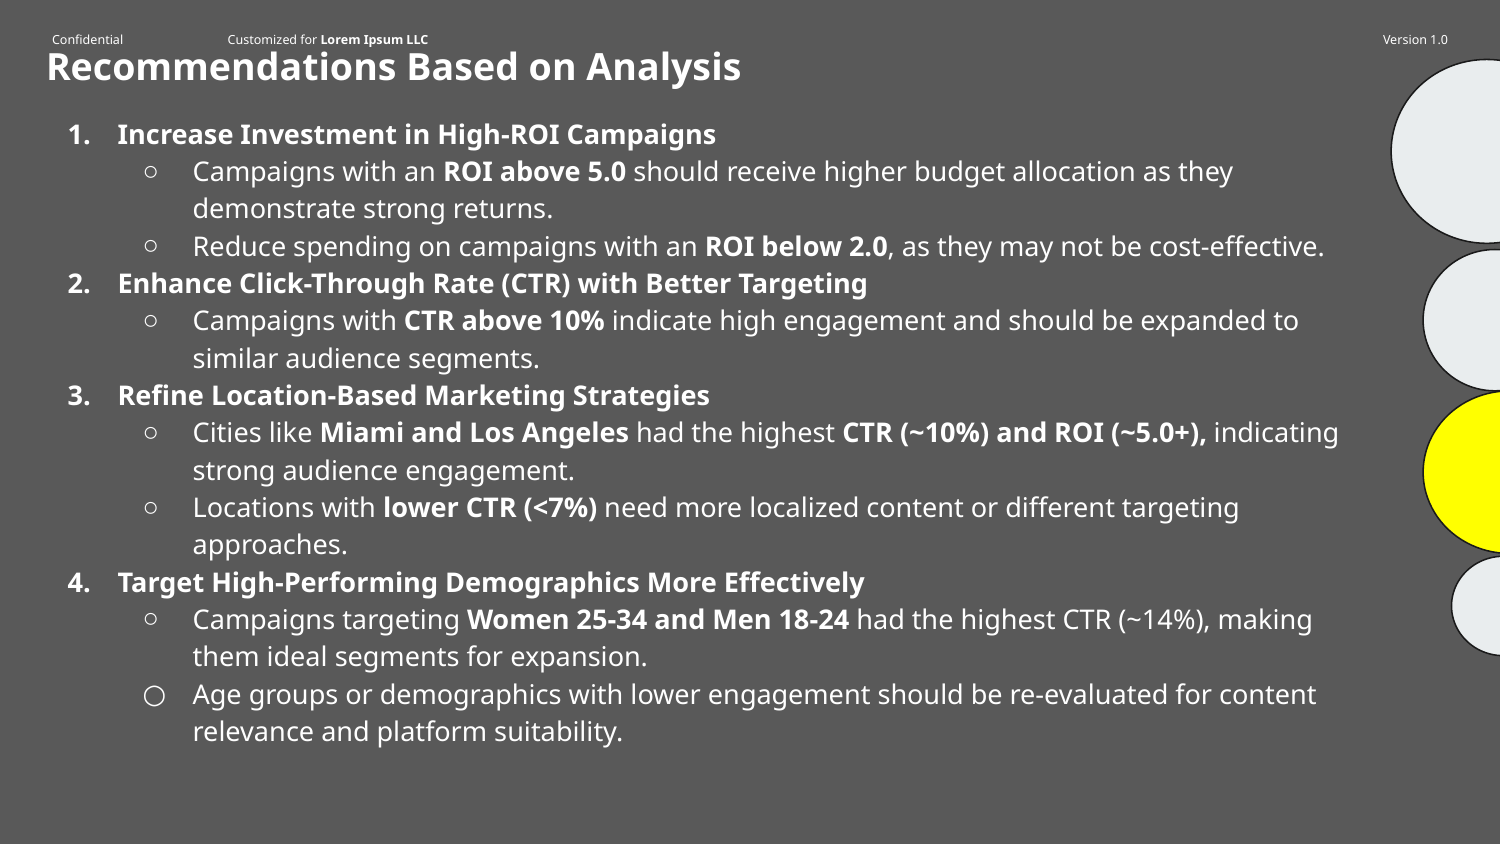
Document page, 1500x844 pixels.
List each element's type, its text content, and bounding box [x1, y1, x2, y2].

text_box [1391, 59, 1500, 244]
text_box Recommendations Based on Analysis [31, 21, 1051, 97]
text_box [1423, 391, 1500, 553]
text_box Increase Investment in High-ROI Campaigns Campaigns with an ROI above 5.0 should receive higher budget allocation as they demonstrate strong returns. Reduce spending on campaigns with an ROI below 2.0, as they may not be cost-effective. Enhance Click-Through Rate (CTR) with Better Targeting Campaigns with CTR above 10% indicate high engagement and should be expanded to similar audience segments. Refine Location-Based Marketing Strategies Cities like Miami and Los Angeles had the highest CTR (~10%) and ROI (~5.0+), indicating strong audience engagement. Locations with lower CTR (<7%) need more localized content or different targeting approaches. Target High-Performing Demographics More Effectively Campaigns targeting Women 25-34 and Men 18-24 had the highest CTR (~14%), making them ideal segments for expansion. Age groups or demographics with lower engagement should be re-evaluated for content relevance and platform suitability. [27, 97, 1362, 762]
text_box [1451, 556, 1500, 656]
text_box [1423, 249, 1500, 391]
